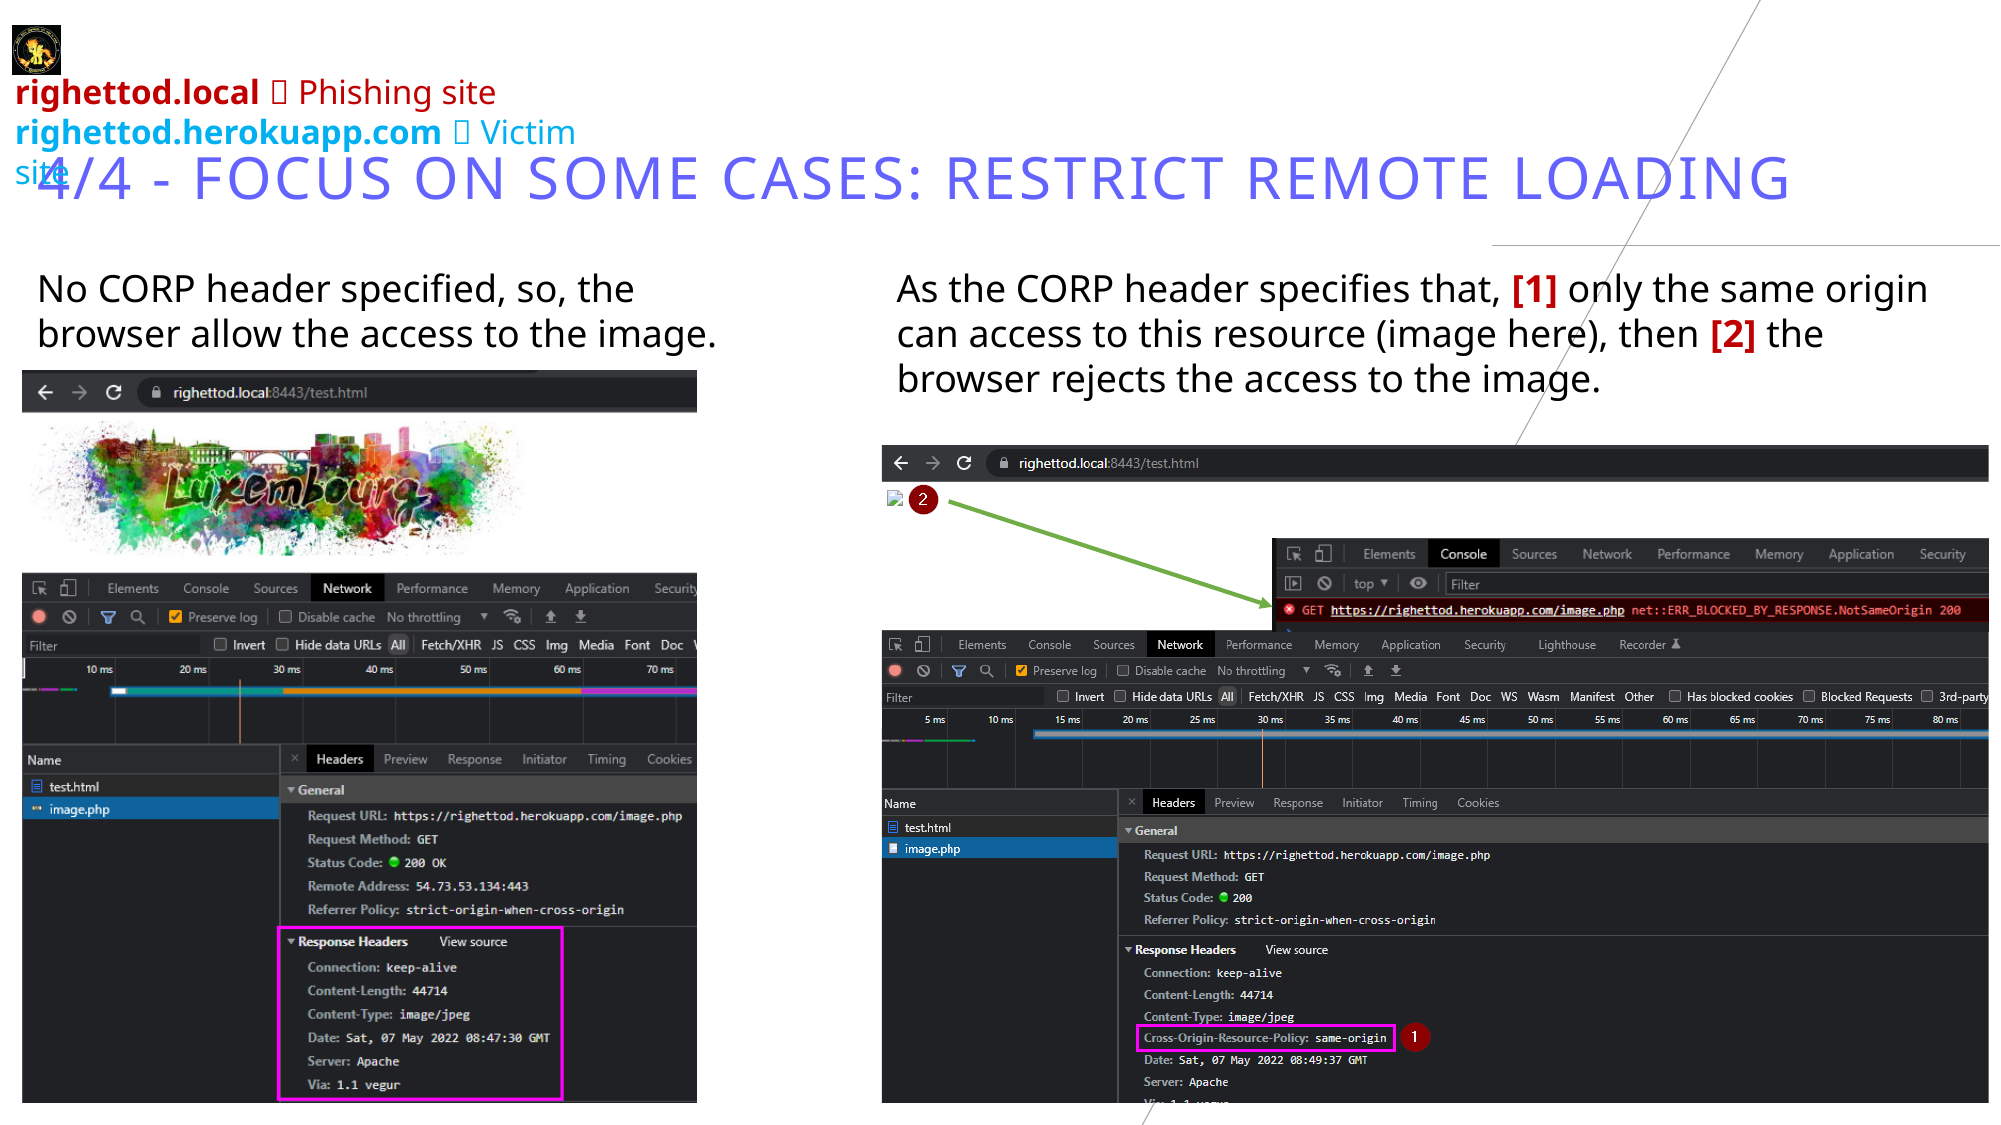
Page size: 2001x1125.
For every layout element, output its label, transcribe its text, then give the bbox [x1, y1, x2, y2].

text_box No CORP header specified, so, the browser allow the access to the image. [22, 257, 753, 363]
picture [12, 25, 61, 75]
title 4/4 - Focus on some cases: Restrict remote loading [22, 22, 1944, 220]
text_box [948, 501, 1273, 607]
picture [22, 370, 697, 1103]
picture [881, 445, 1989, 1103]
text_box righettod.local  Phishing site righettod.herokuapp.com  Victim site [0, 64, 629, 199]
text_box As the CORP header specifies that, [1] only the same origin can access to this resource (image here), then [2] the browser rejects the access to the image. [881, 257, 1978, 408]
